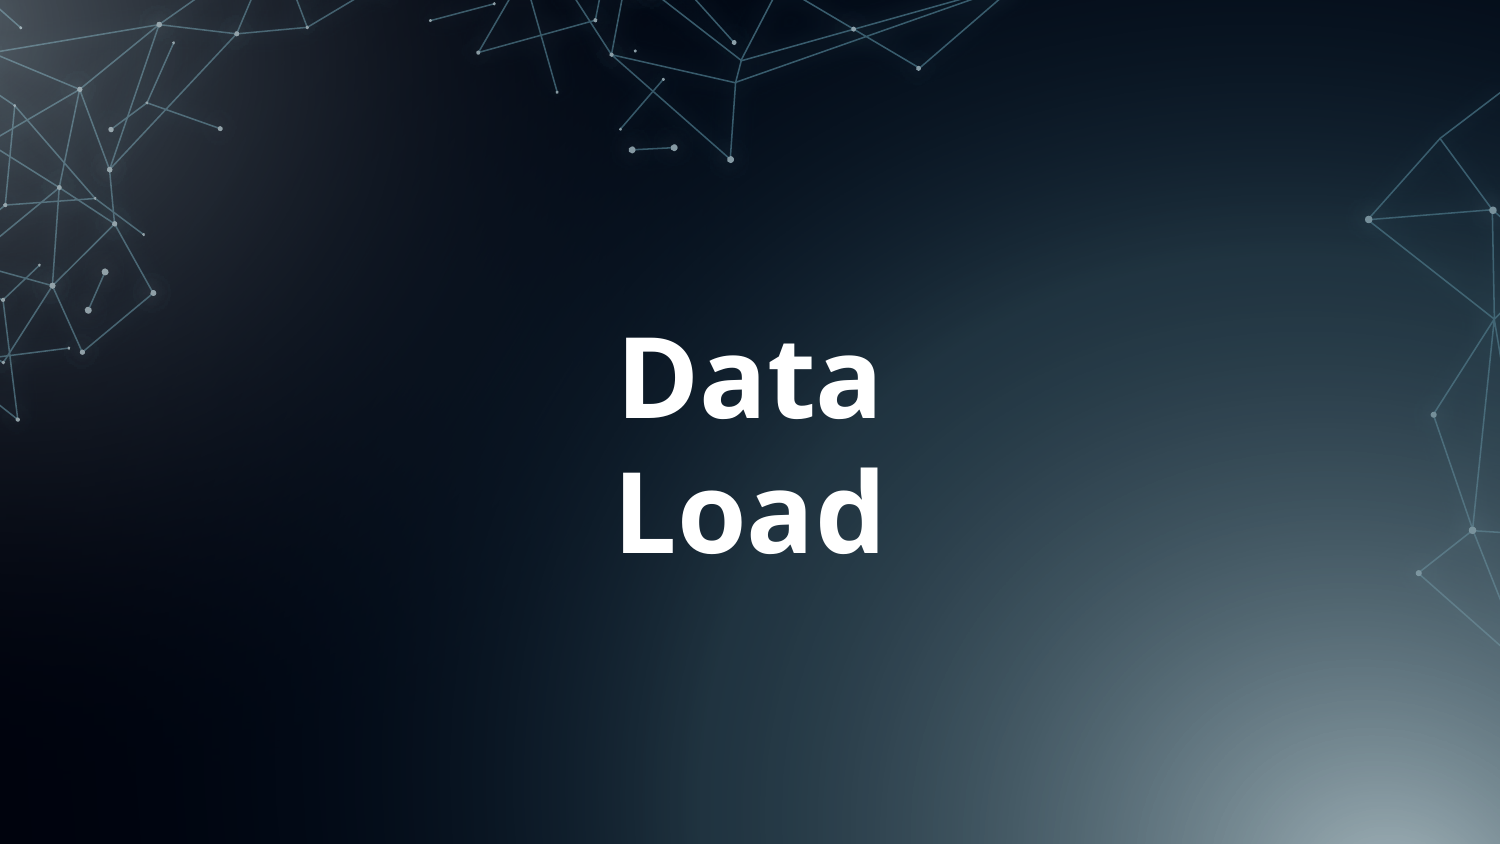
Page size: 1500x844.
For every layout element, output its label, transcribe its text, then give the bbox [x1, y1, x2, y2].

title Data Load [225, 294, 1275, 592]
picture [0, 0, 1500, 844]
